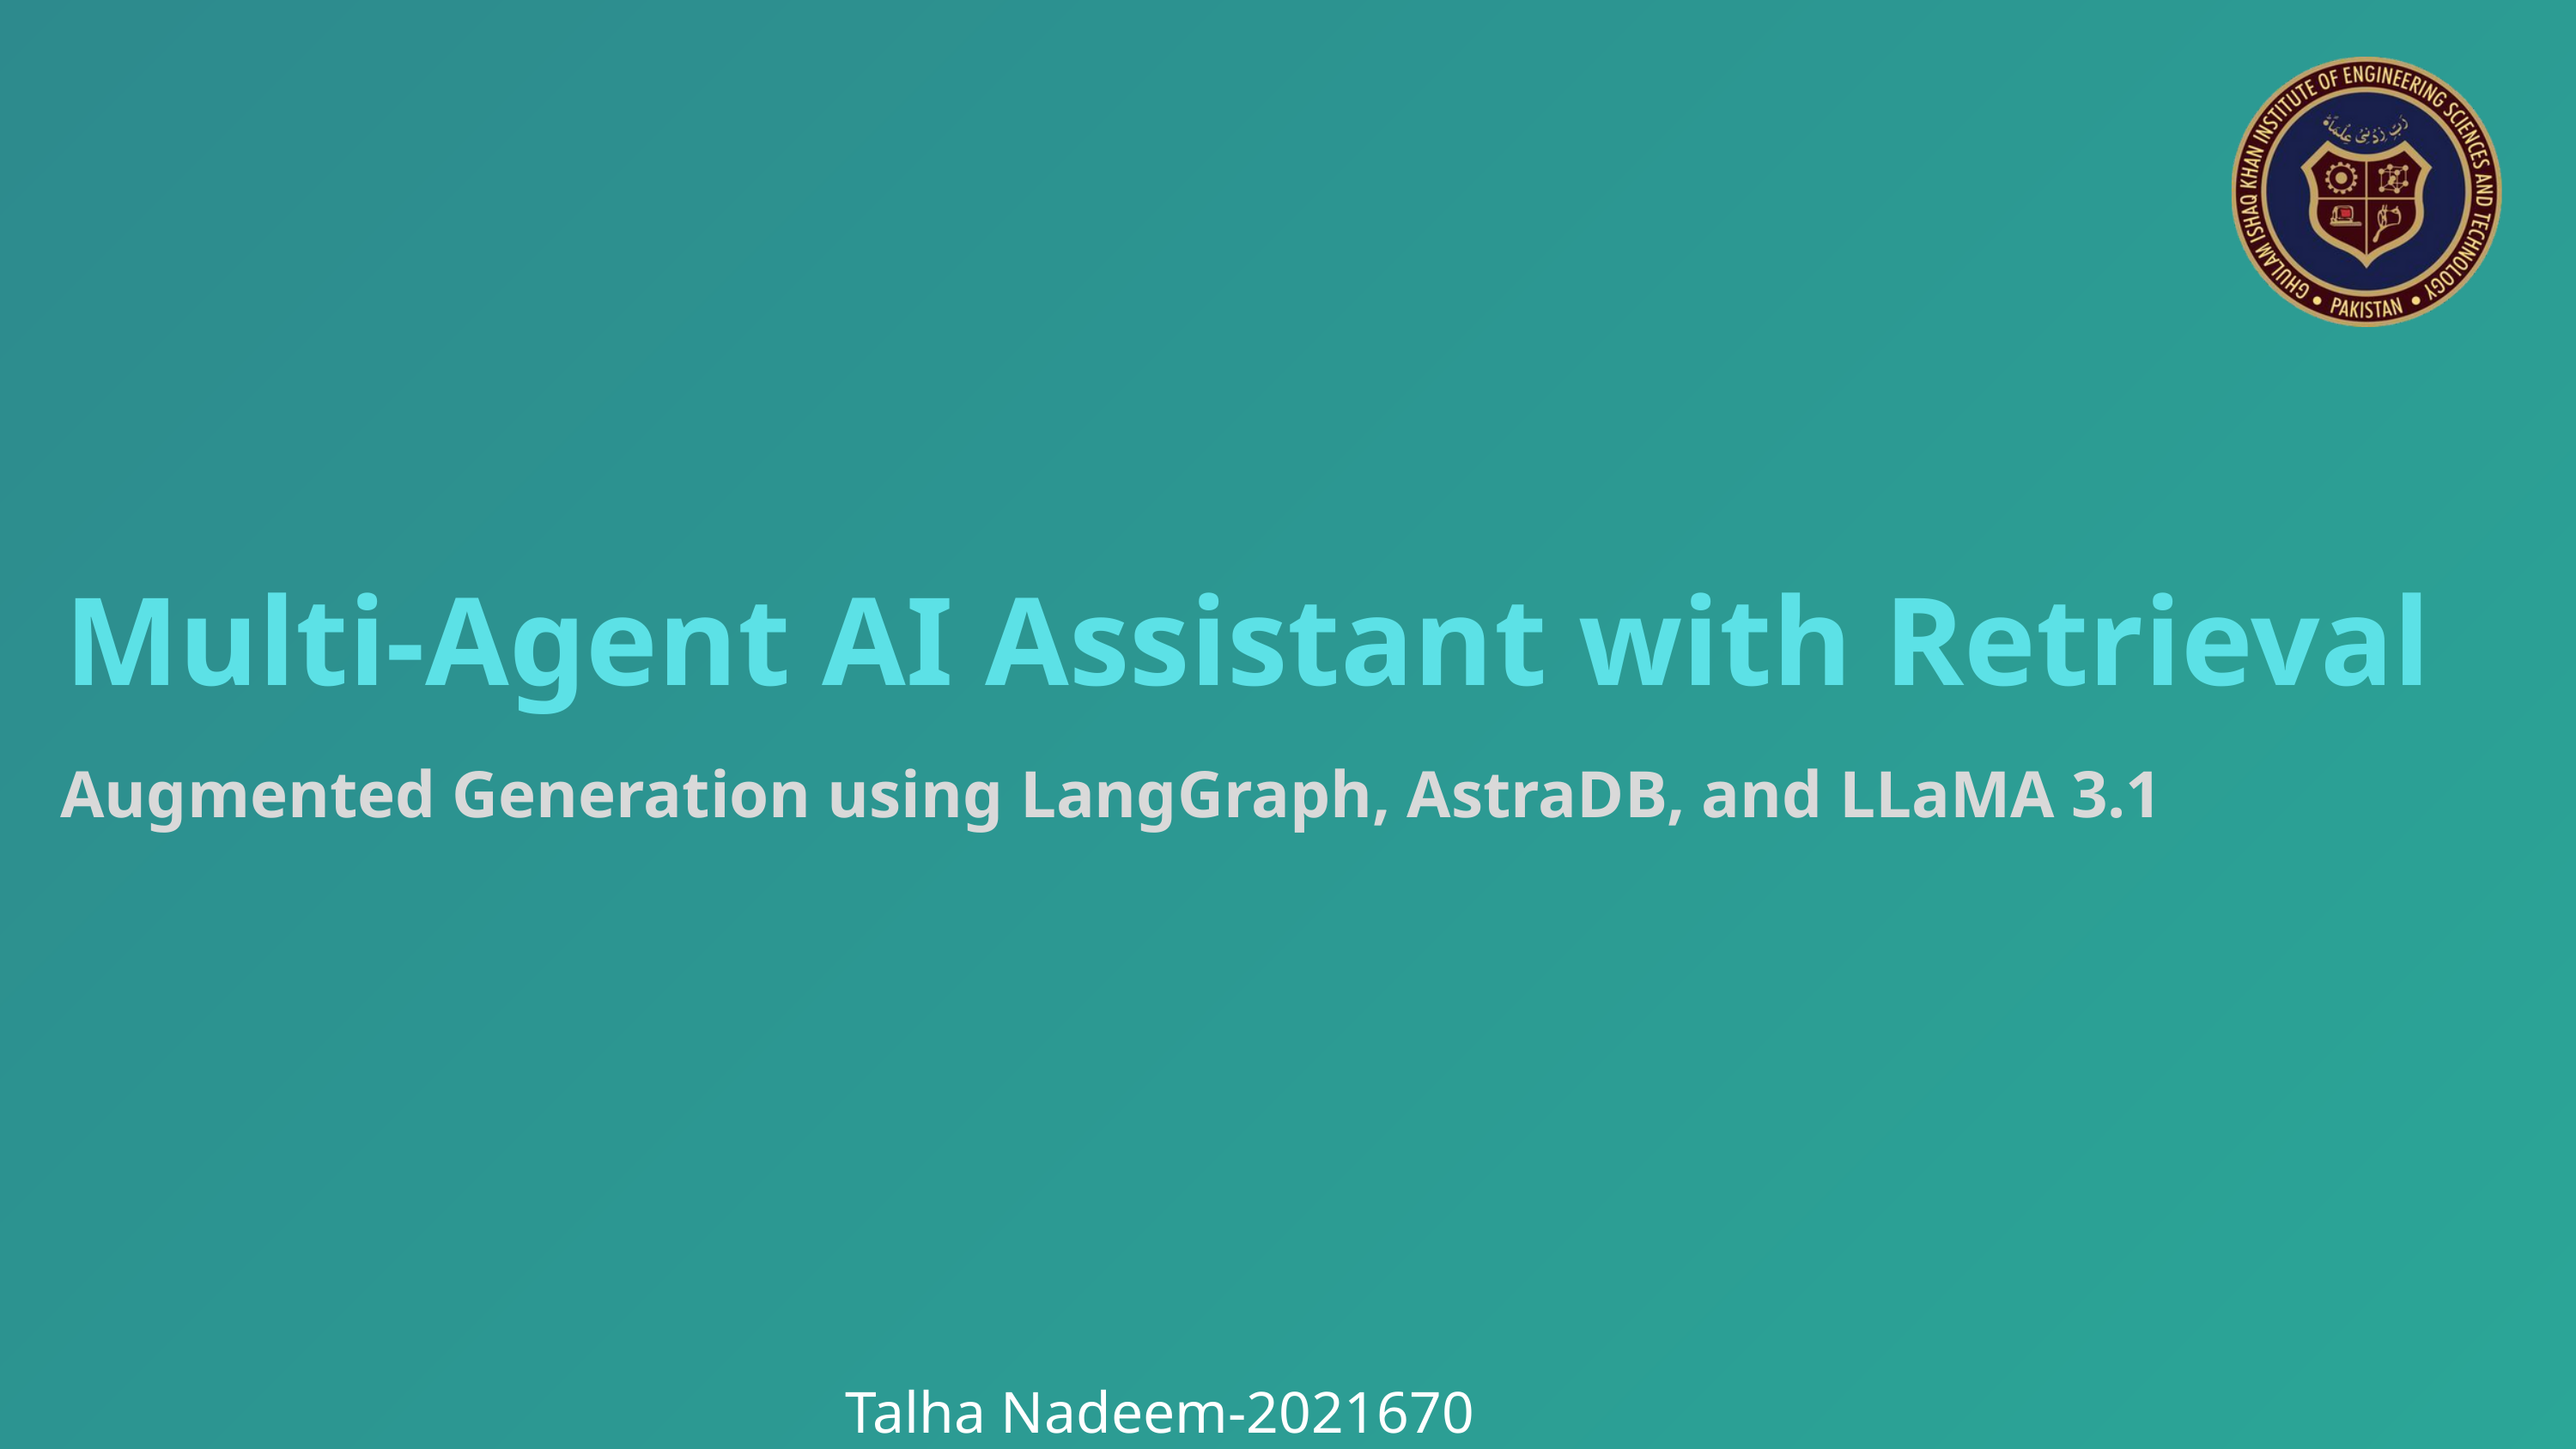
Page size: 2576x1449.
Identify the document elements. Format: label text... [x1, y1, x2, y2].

text_box Talha Nadeem-2021670 [612, 1383, 1724, 1445]
text_box [2231, 57, 2502, 327]
text_box Augmented Generation using LangGraph, AstraDB, and LLaMA 3.1 [60, 761, 2276, 831]
text_box Multi-Agent AI Assistant with Retrieval [64, 579, 2502, 710]
